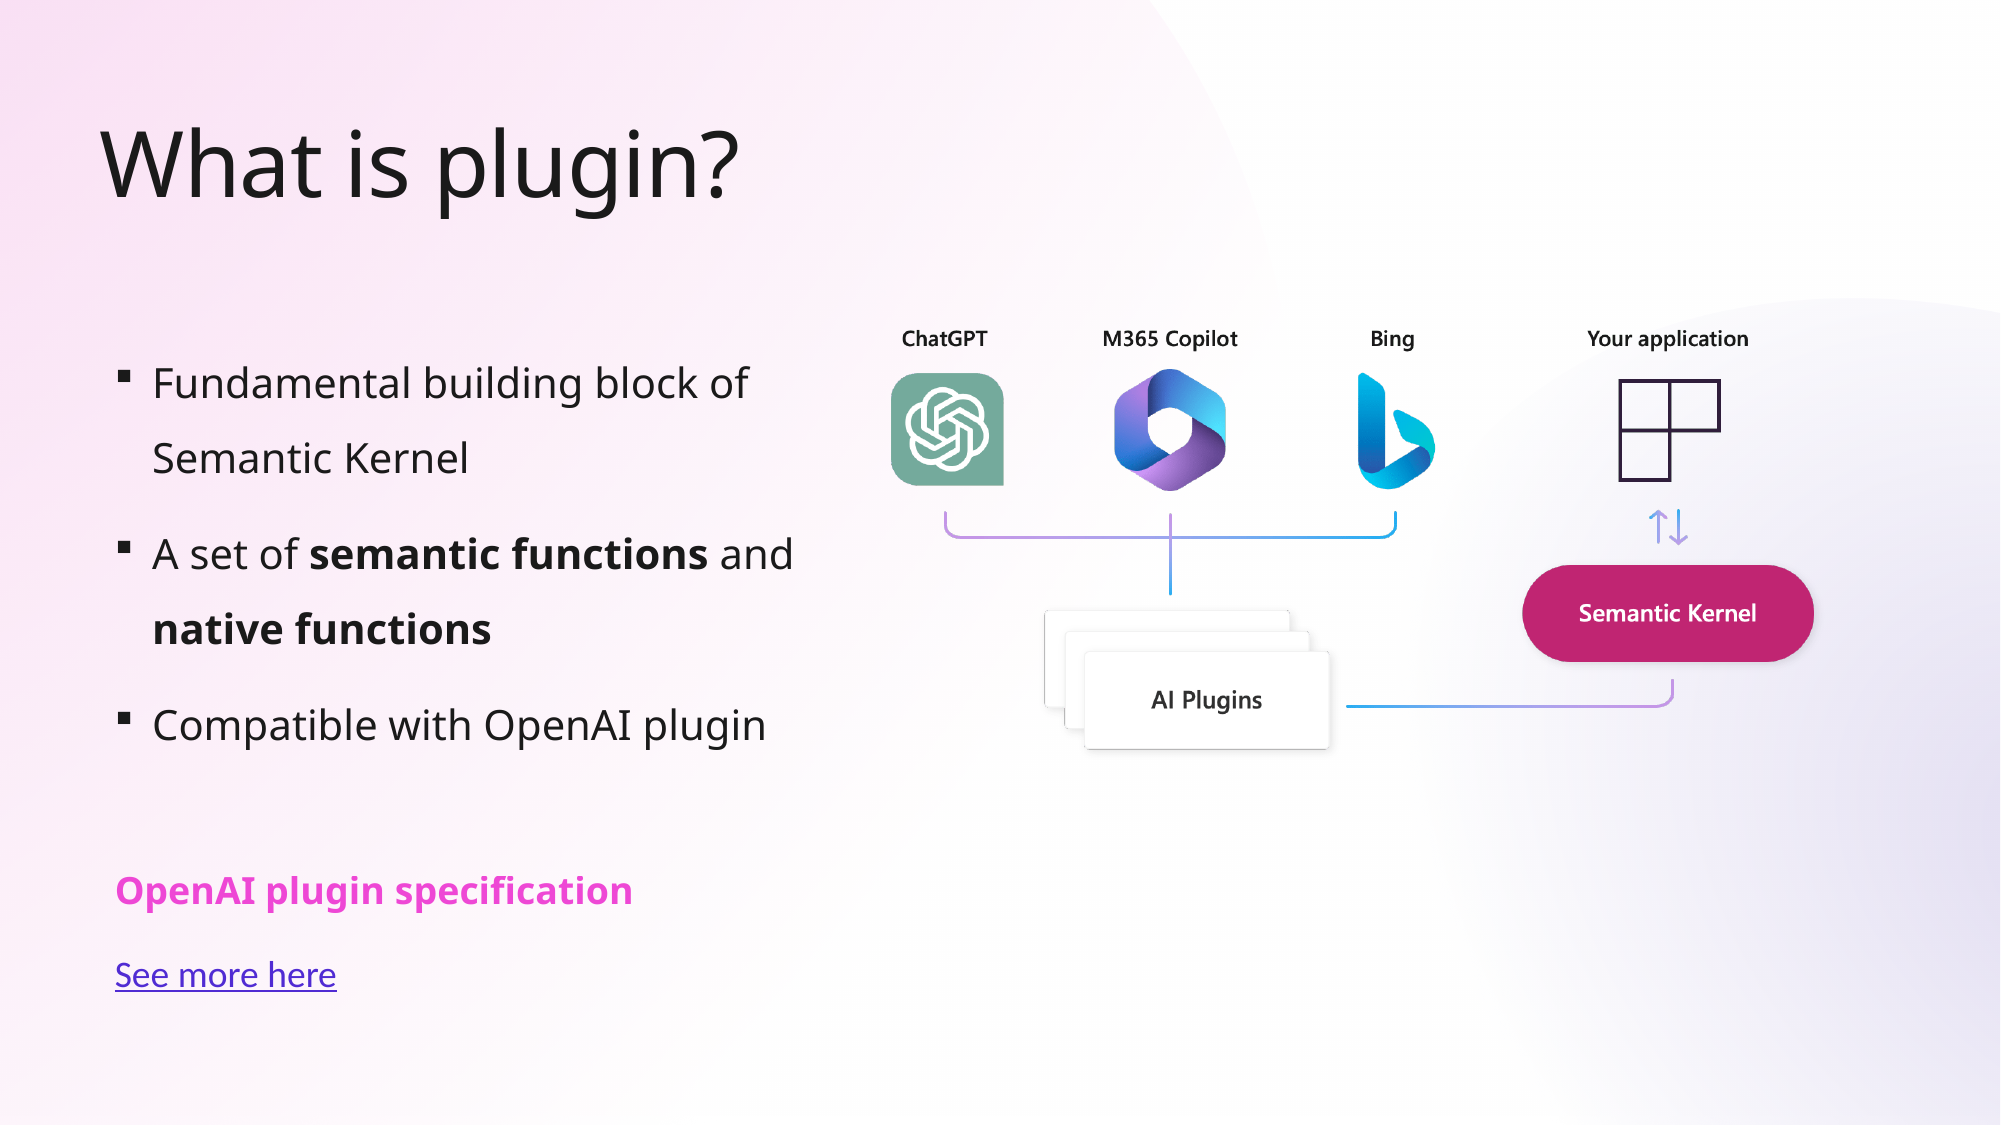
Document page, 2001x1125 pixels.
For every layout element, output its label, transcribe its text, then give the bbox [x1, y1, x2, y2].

text_box See more here [99, 919, 1100, 1002]
text_box Fundamental building block of Semantic Kernel A set of semantic functions and native functions Compatible with OpenAI plugin [99, 323, 863, 812]
title What is plugin? [99, 99, 1900, 235]
picture [0, 0, 2001, 1125]
text_box OpenAI plugin specification [99, 859, 1100, 919]
